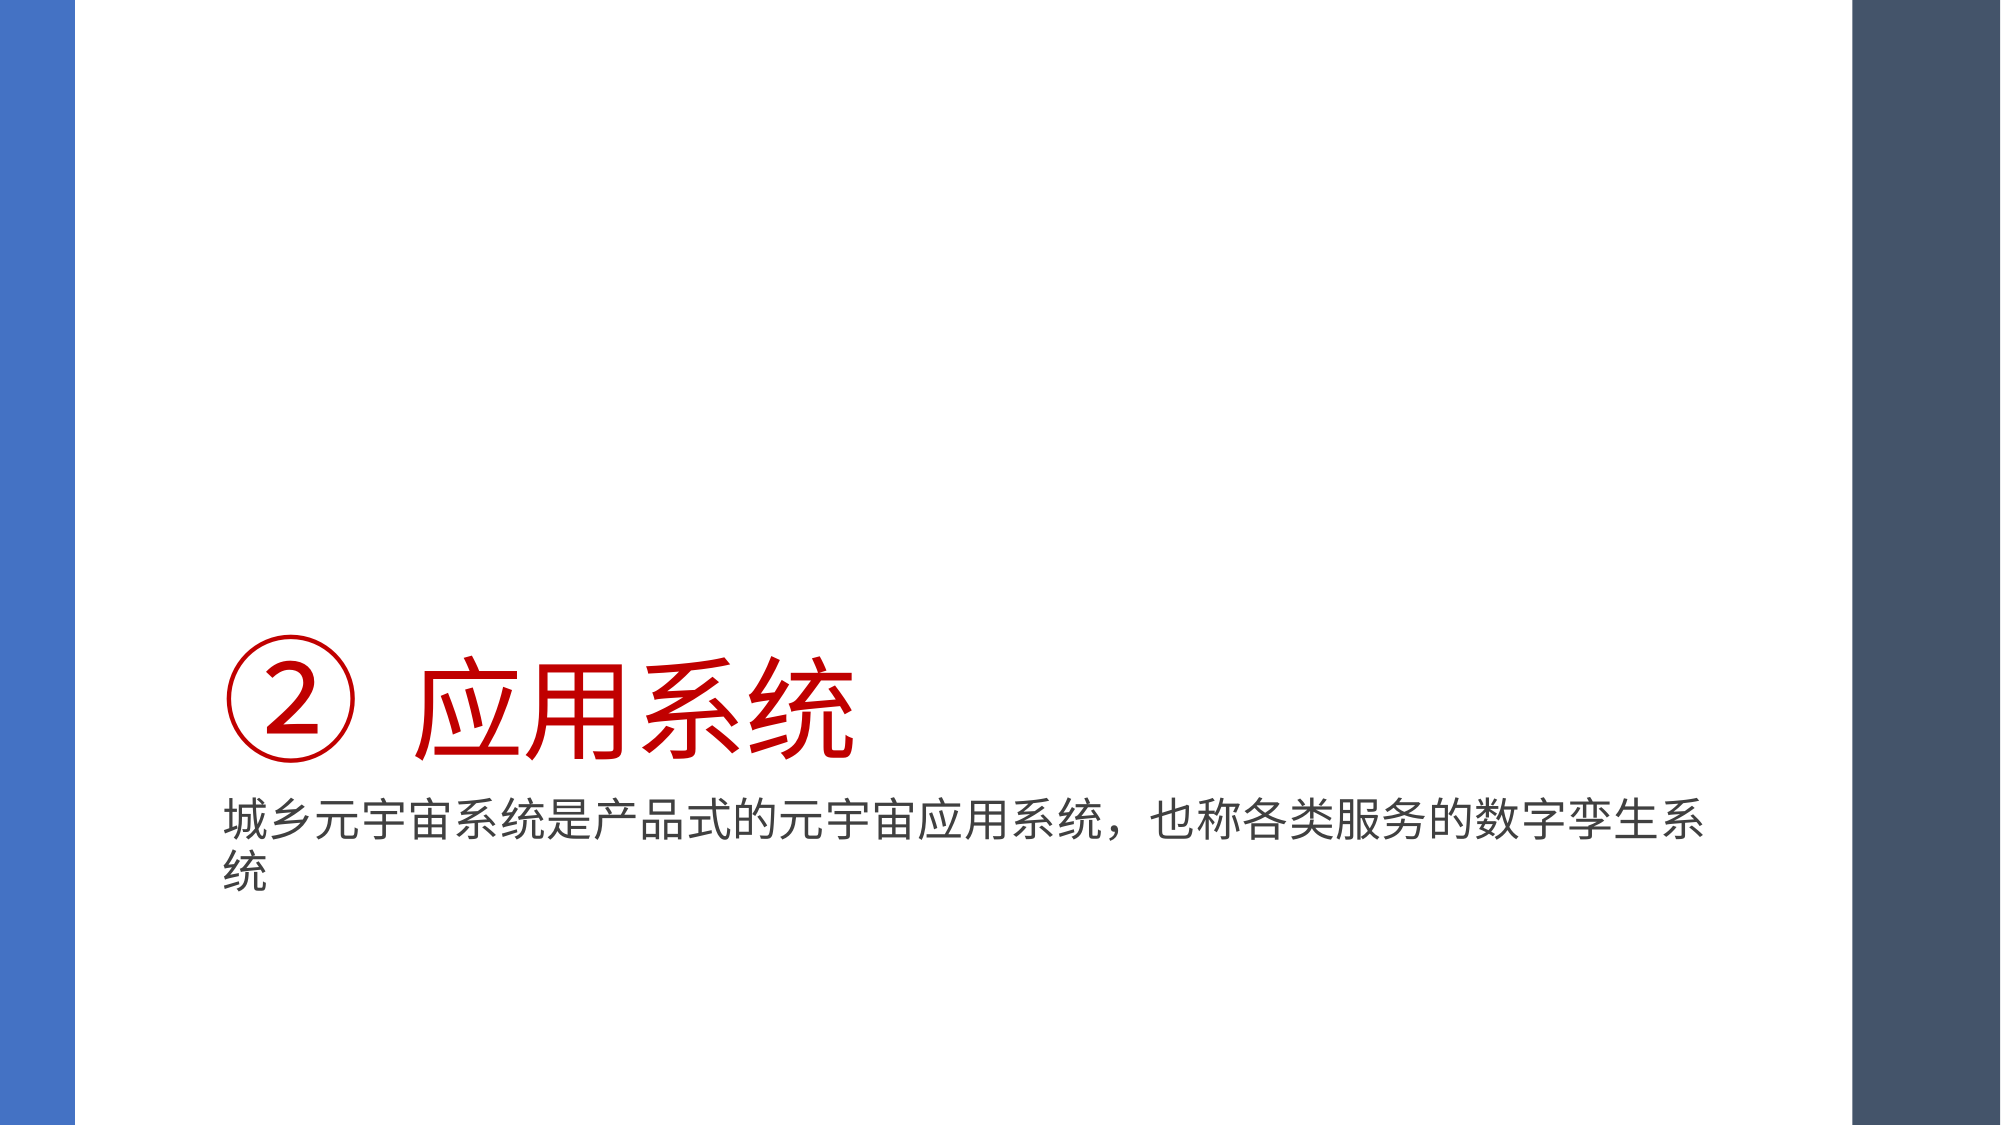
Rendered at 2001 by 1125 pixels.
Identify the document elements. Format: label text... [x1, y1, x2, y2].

list 城乡元宇宙系统是产品式的元宇宙应用系统，也称各类服务的数字孪生系统 [206, 787, 1752, 1065]
title ② 应用系统 [206, 124, 1752, 787]
